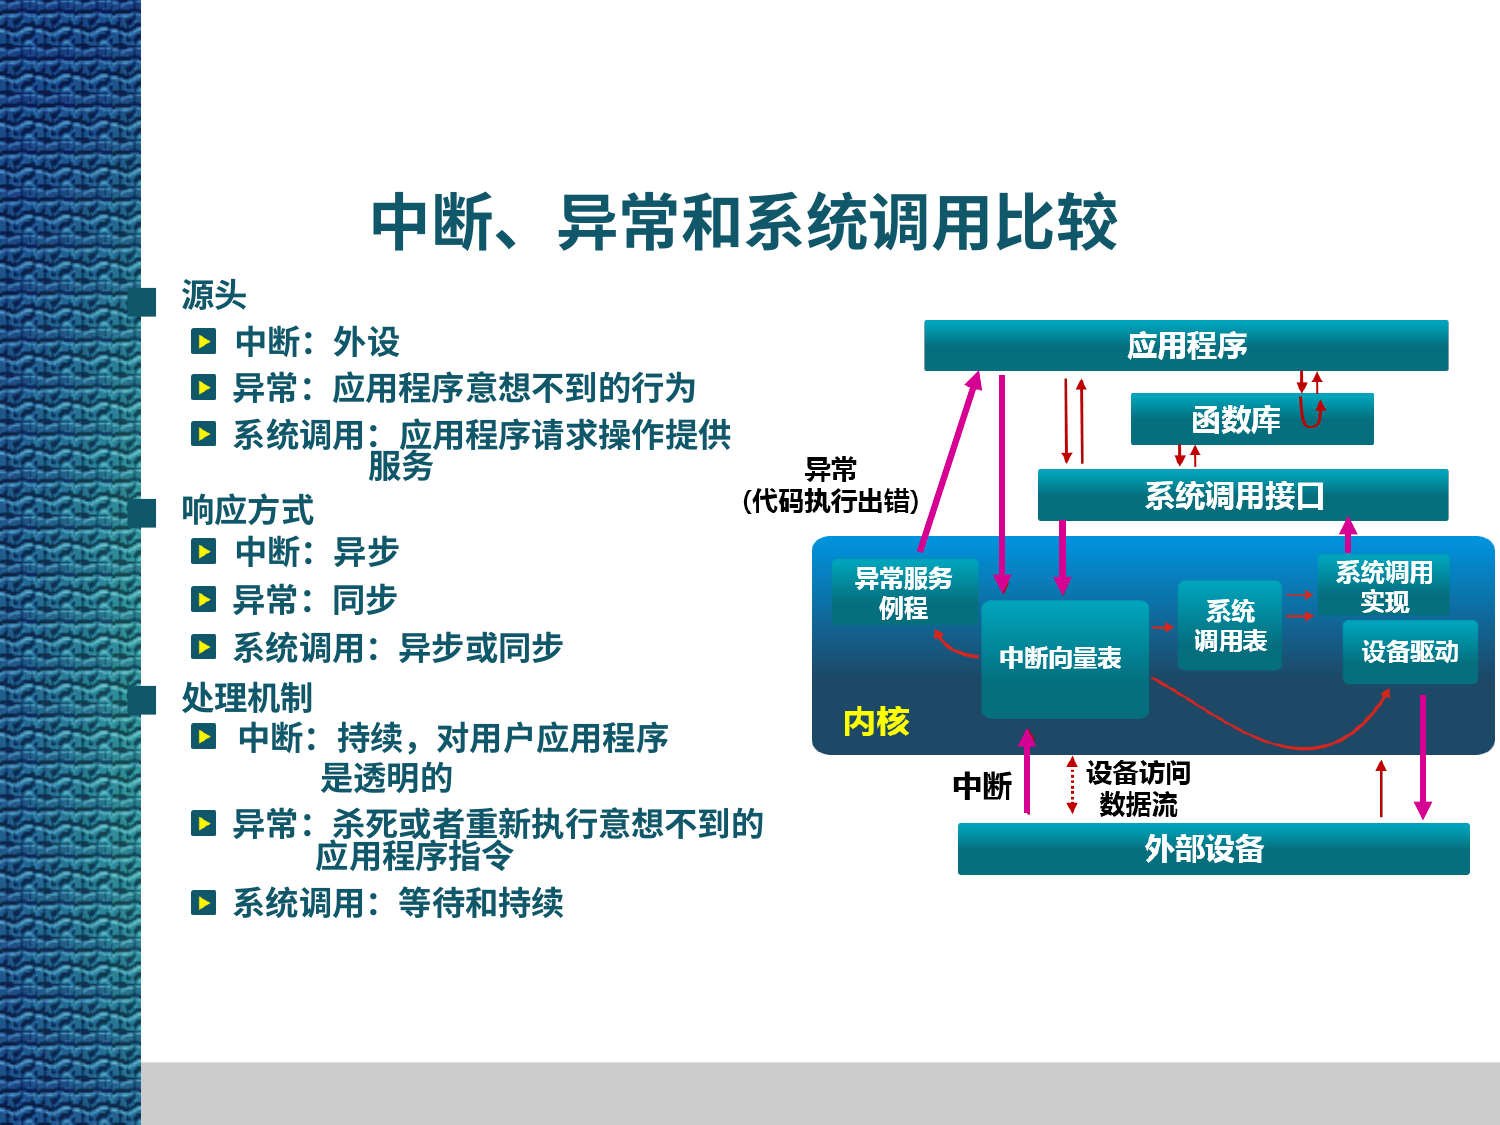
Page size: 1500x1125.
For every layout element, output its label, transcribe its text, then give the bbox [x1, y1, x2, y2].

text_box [107, 266, 835, 478]
picture [699, 315, 1495, 884]
text_box 中断、异常和系统调用比较 [353, 175, 1315, 266]
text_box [107, 665, 809, 931]
picture [1287, 590, 1312, 600]
picture [0, 0, 141, 1125]
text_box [107, 478, 694, 665]
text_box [919, 369, 980, 553]
